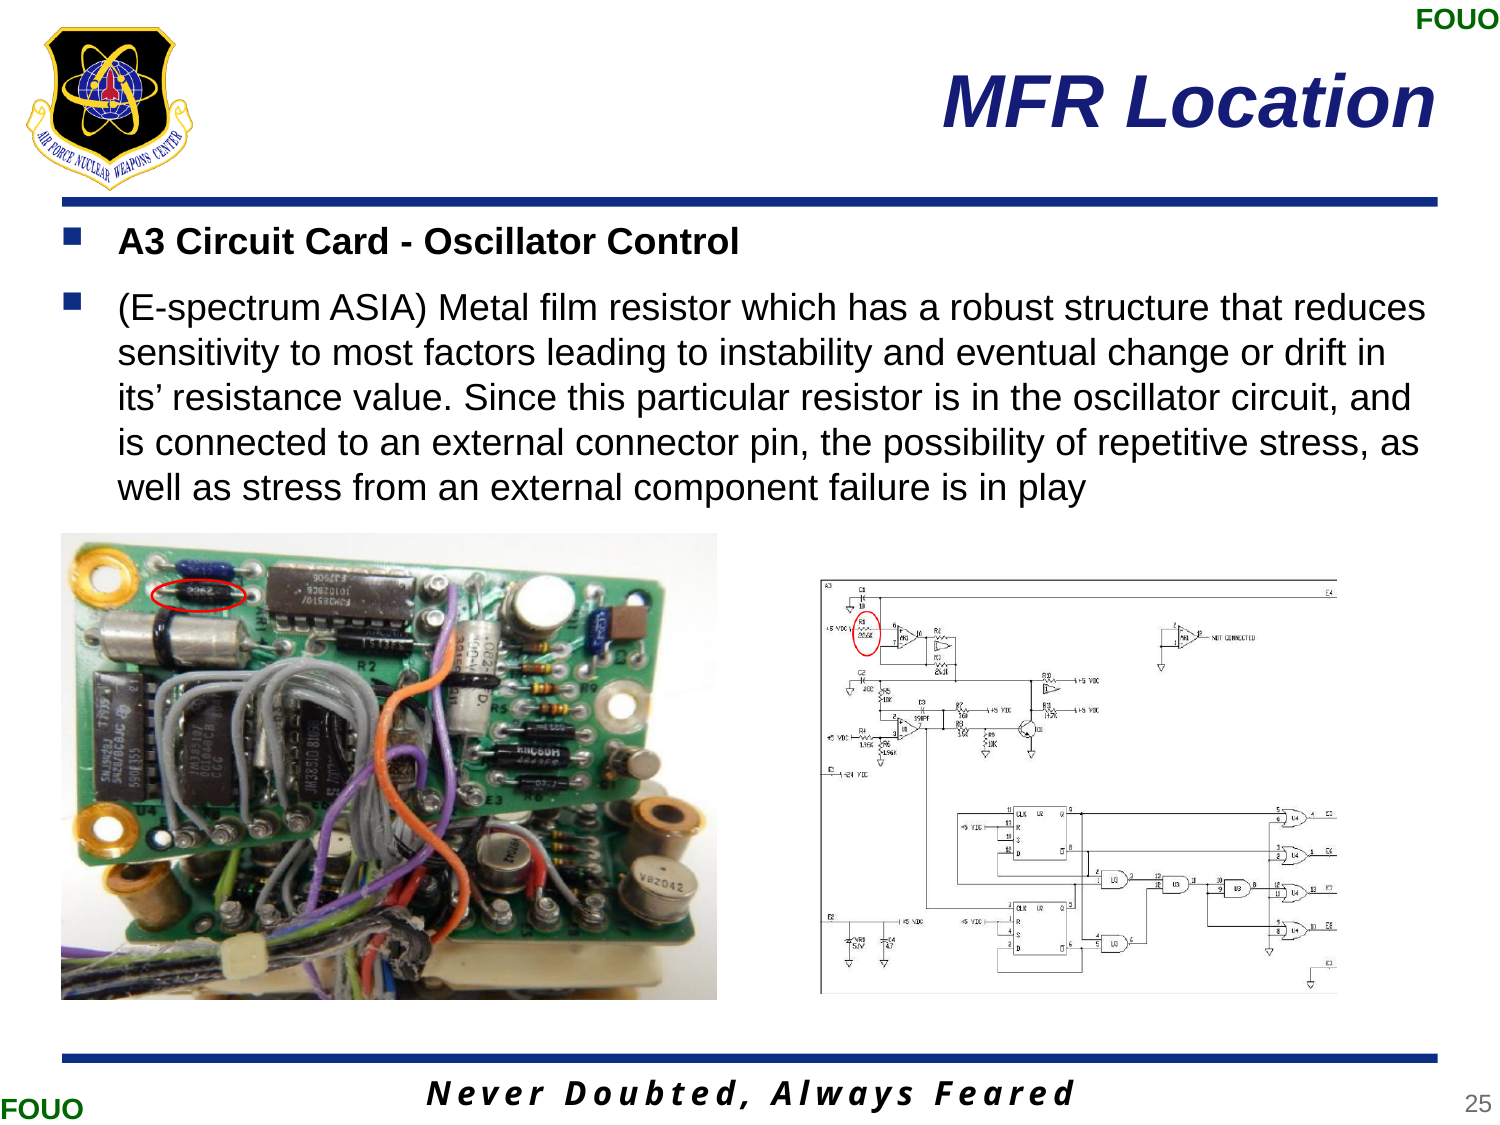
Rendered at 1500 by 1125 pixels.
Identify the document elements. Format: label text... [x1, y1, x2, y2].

list FOUO [1104, 0, 1500, 36]
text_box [60, 532, 717, 1000]
title MFR Location [192, 12, 1438, 198]
list A3 Circuit Card - Oscillator Control (E-spectrum ASIA) Metal film resistor which has a robust structure that reduces sensitivity to most factors leading to instability and eventual change or drift in its’ resistance value. Since this particular resistor is in the oscillator circuit, and is connected to an external connector pin, the possibility of repetitive stress, as well as stress from an external component failure is in play [60, 217, 1439, 1038]
slide_number 25 [1447, 1079, 1500, 1125]
picture [26, 27, 192, 191]
picture [820, 579, 1338, 994]
list FOUO [0, 1089, 396, 1125]
